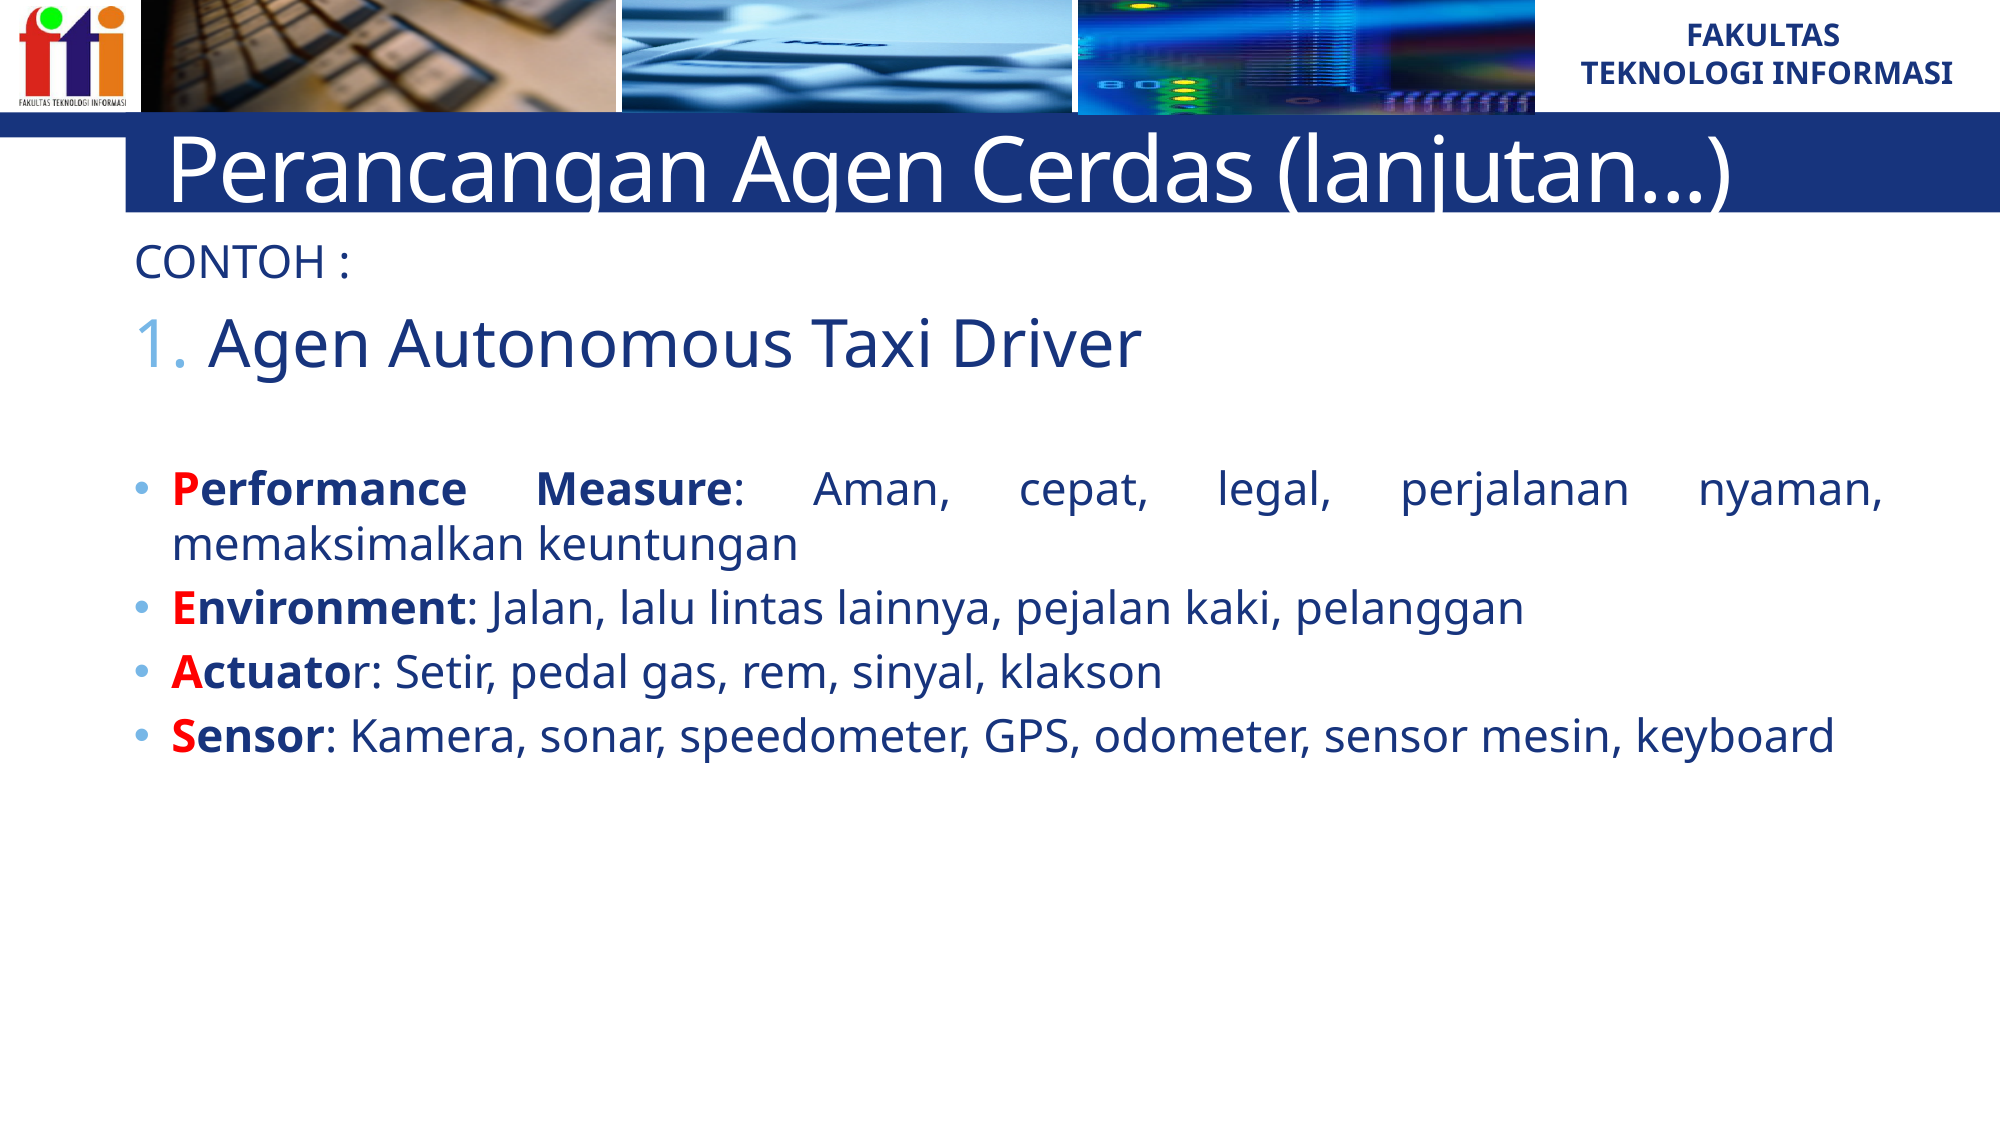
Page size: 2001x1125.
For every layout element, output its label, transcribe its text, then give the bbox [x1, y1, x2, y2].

picture [1078, 0, 1535, 115]
title Perancangan Agen Cerdas (lanjutan...) [149, 119, 1934, 213]
list CONTOH : Agen Autonomous Taxi Driver Performance Measure: Aman, cepat, legal, perjalanan nyaman, memaksimalkan keuntungan Environment: Jalan, lalu lintas lainnya, pejalan kaki, pelanggan Actuator: Setir, pedal gas, rem, sinyal, klakson Sensor: Kamera, sonar, speedometer, GPS, odometer, sensor mesin, keyboard [99, 224, 1901, 1038]
picture [19, 6, 126, 106]
picture [622, 0, 1072, 113]
picture [141, 0, 616, 112]
